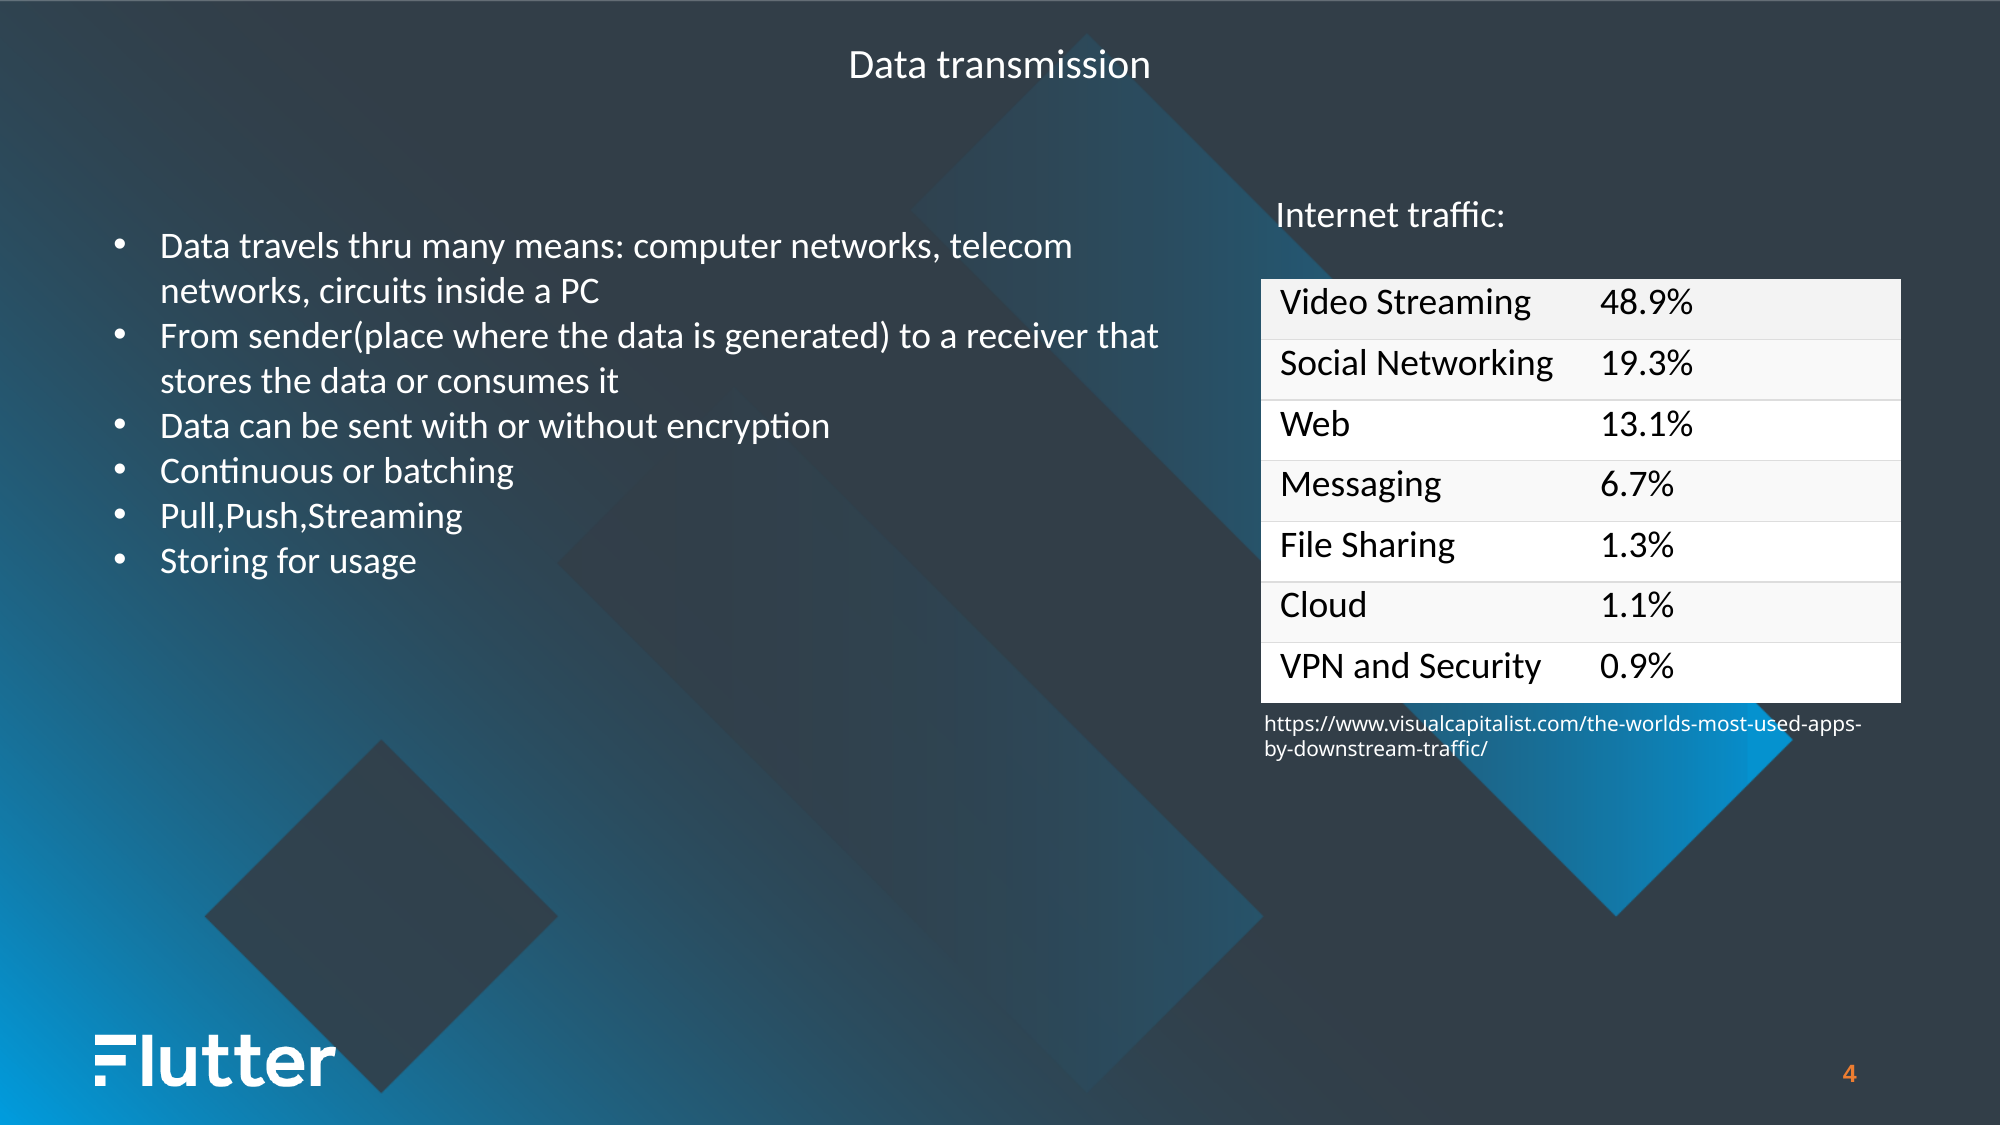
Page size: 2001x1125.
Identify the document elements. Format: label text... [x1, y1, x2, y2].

picture [96, 1076, 105, 1085]
table_cell Web [1261, 401, 1581, 460]
table_cell File Sharing [1261, 522, 1581, 581]
table_cell 13.1% [1581, 401, 1901, 460]
table_cell Social Networking [1261, 340, 1581, 399]
text_box Internet traffic: [1260, 182, 1870, 243]
picture [96, 1056, 125, 1065]
picture [143, 1035, 152, 1085]
table_cell 1.1% [1581, 583, 1901, 642]
table_cell 1.3% [1581, 522, 1901, 581]
table_cell 6.7% [1581, 461, 1901, 521]
table_cell 19.3% [1581, 340, 1901, 399]
picture [0, 0, 2000, 1125]
table_cell Cloud [1261, 583, 1581, 642]
text_box https://www.visualcapitalist.com/the-worlds-most-used-apps-by-downstream-traffic/ [1249, 703, 1891, 813]
text_box Data travels thru many means: computer networks, telecom networks, circuits inside a PC From sender(place where the data is generated) to a receiver that stores the data or consumes it Data can be sent with or without encryption Continuous or batching Pull,Push,Streaming Storing for usage [98, 213, 1196, 723]
table_header Video Streaming [1261, 279, 1581, 339]
picture [96, 1035, 135, 1044]
text_box Data transmission [109, 29, 1891, 95]
table_cell Messaging [1261, 461, 1581, 521]
table_header 48.9% [1581, 279, 1901, 339]
table_cell 0.9% [1581, 643, 1901, 703]
table_cell VPN and Security [1261, 643, 1581, 703]
